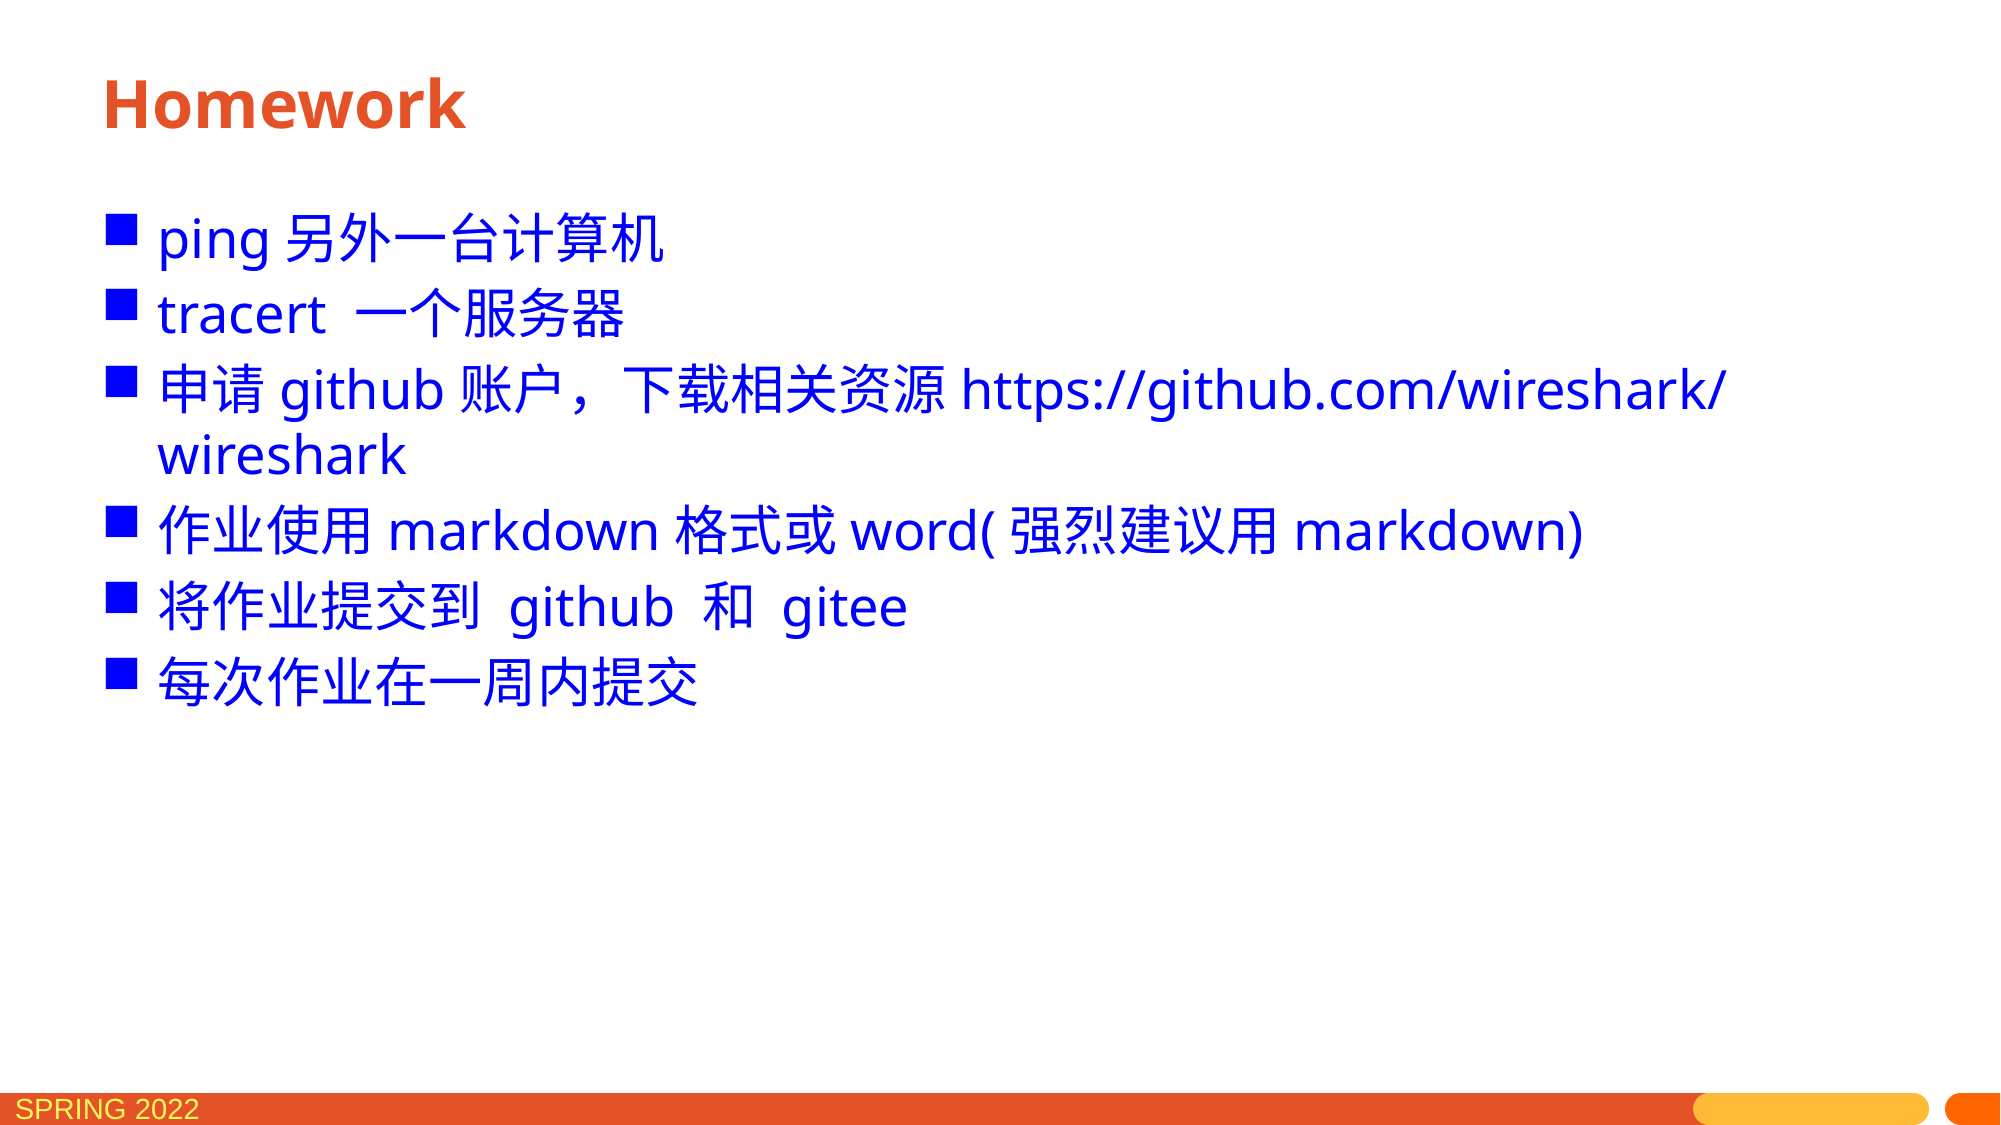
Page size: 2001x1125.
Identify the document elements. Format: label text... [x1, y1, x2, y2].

title Homework [86, 42, 1914, 161]
list ping另外一台计算机 tracert 一个服务器 申请github账户，下载相关资源https://github.com/wireshark/wireshark 作业使用markdown格式或word(强烈建议用markdown) 将作业提交到 github 和 gitee 每次作业在一周内提交 [86, 196, 1914, 1035]
